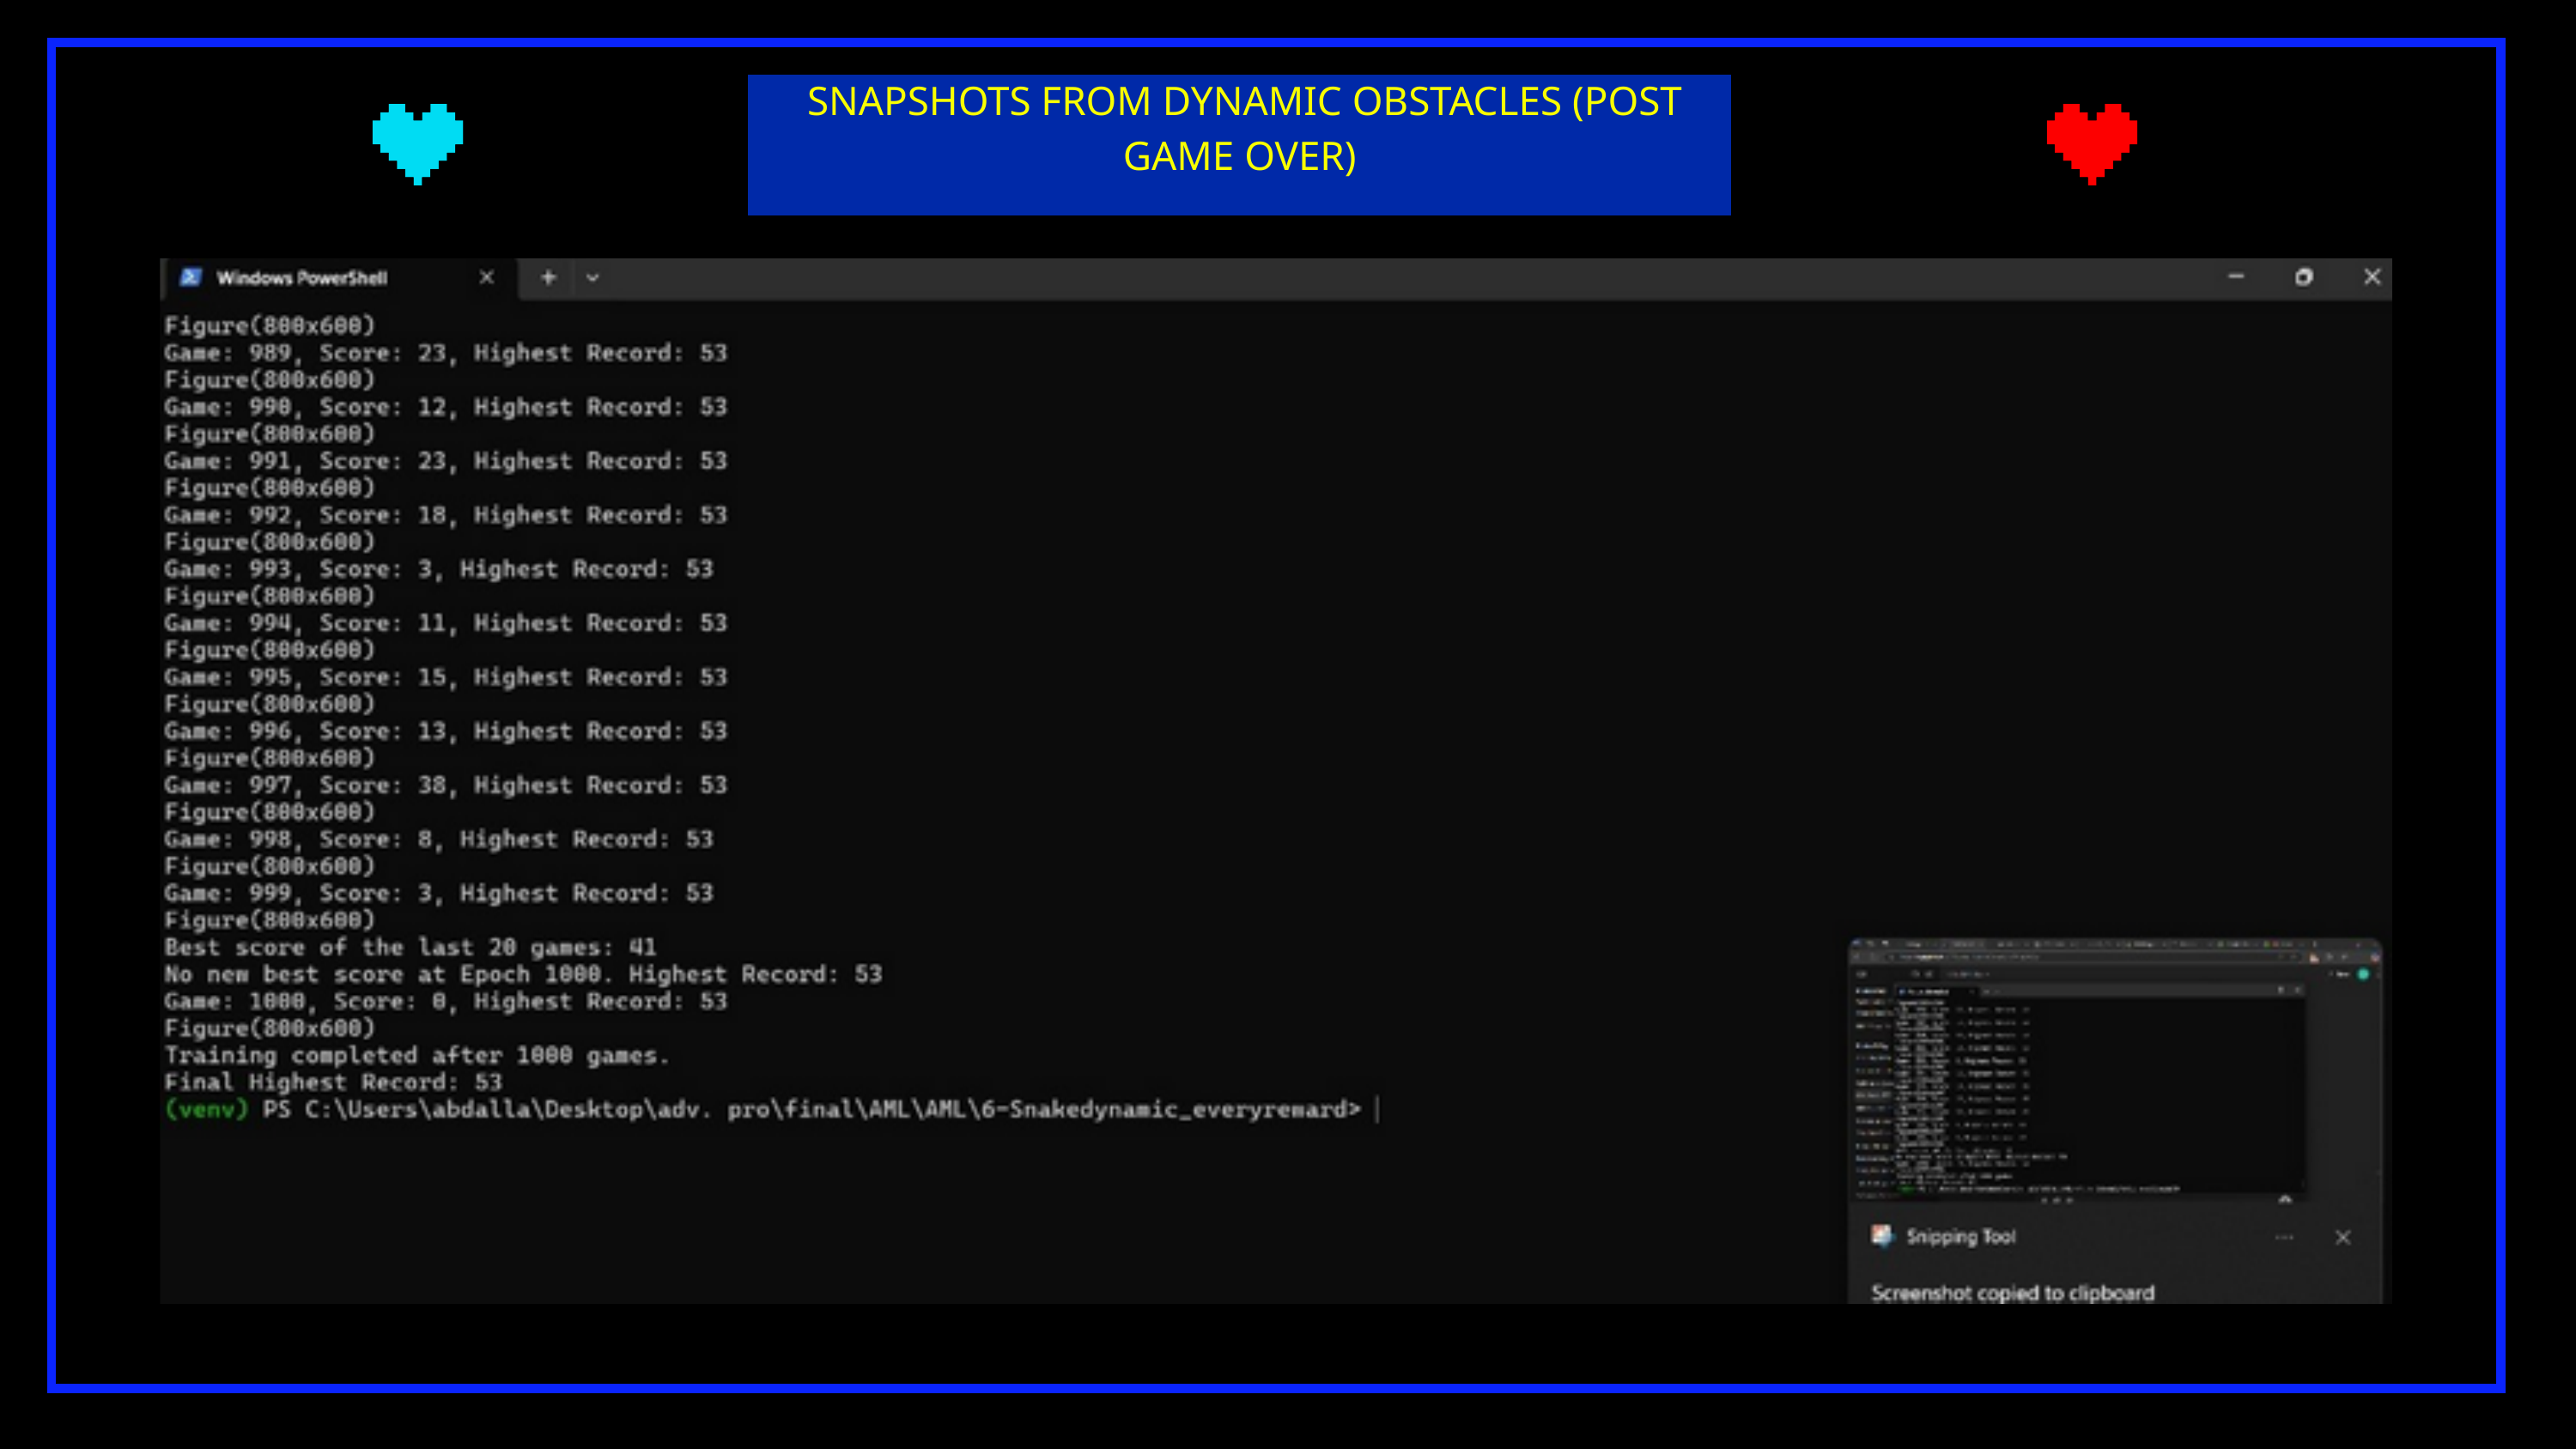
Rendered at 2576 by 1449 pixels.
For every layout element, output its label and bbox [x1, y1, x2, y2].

text_box [51, 41, 2501, 1389]
text_box [748, 74, 1732, 215]
